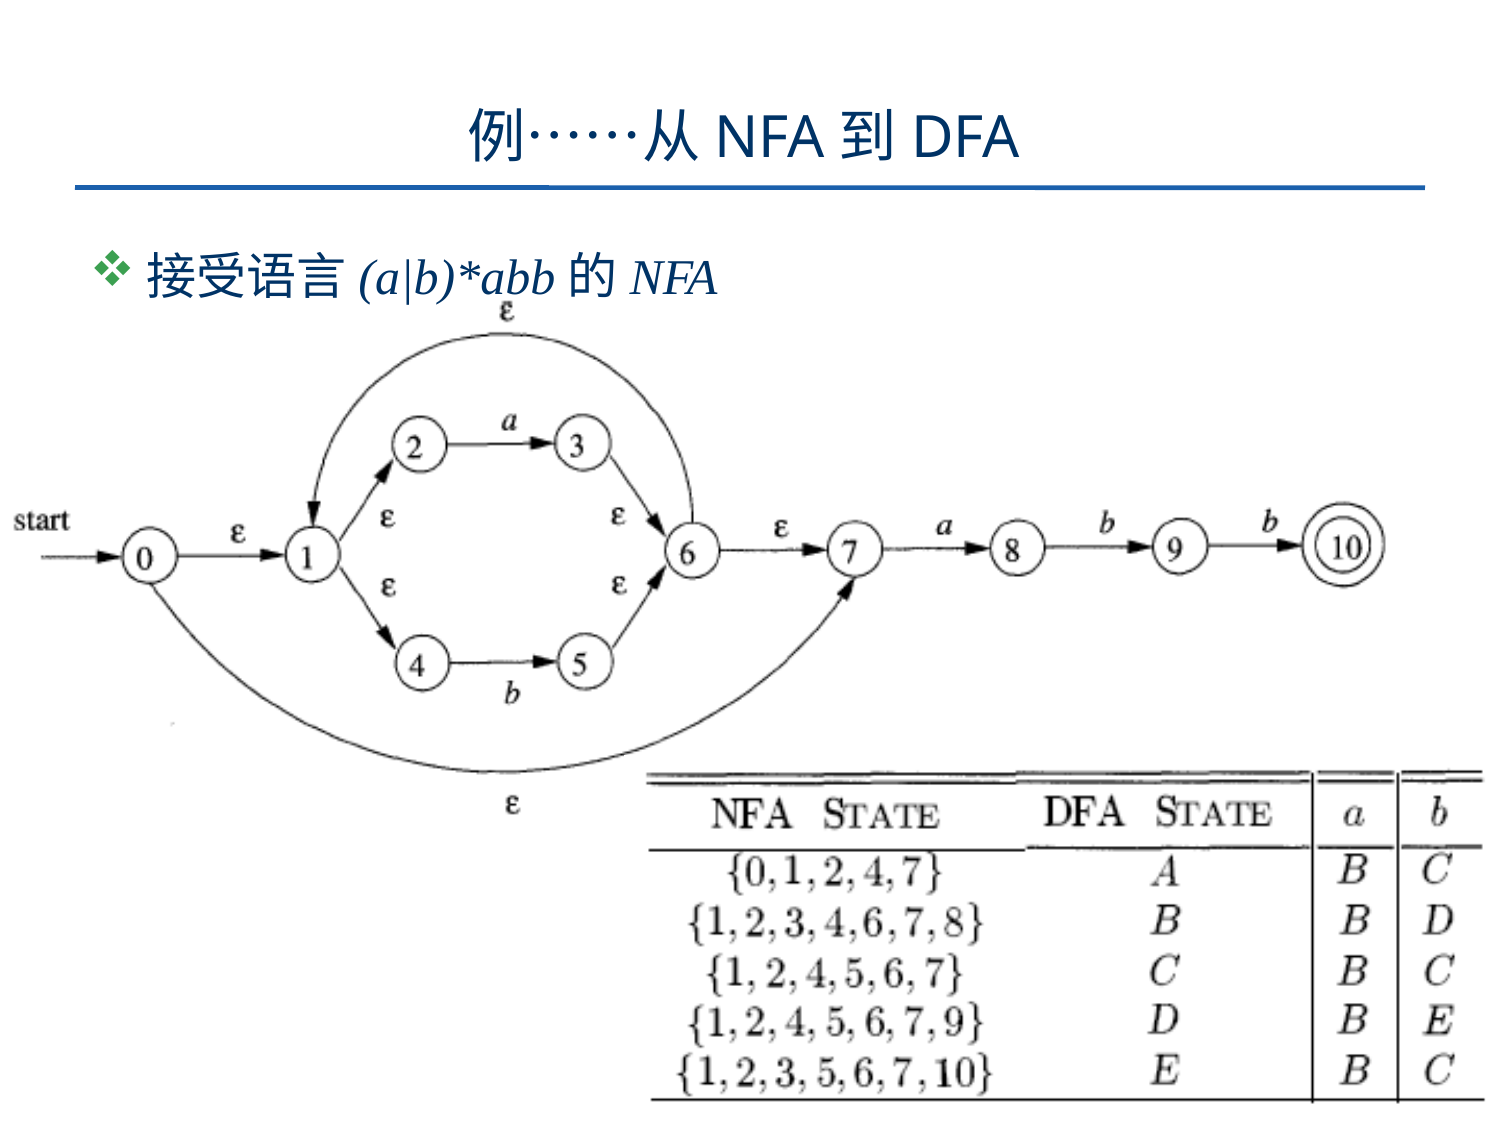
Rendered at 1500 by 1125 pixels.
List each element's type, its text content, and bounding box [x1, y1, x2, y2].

list 接受语言(a|b)*abb的NFA [74, 224, 1426, 326]
picture [0, 287, 1500, 1113]
title 例……从NFA到DFA [137, 87, 1351, 181]
